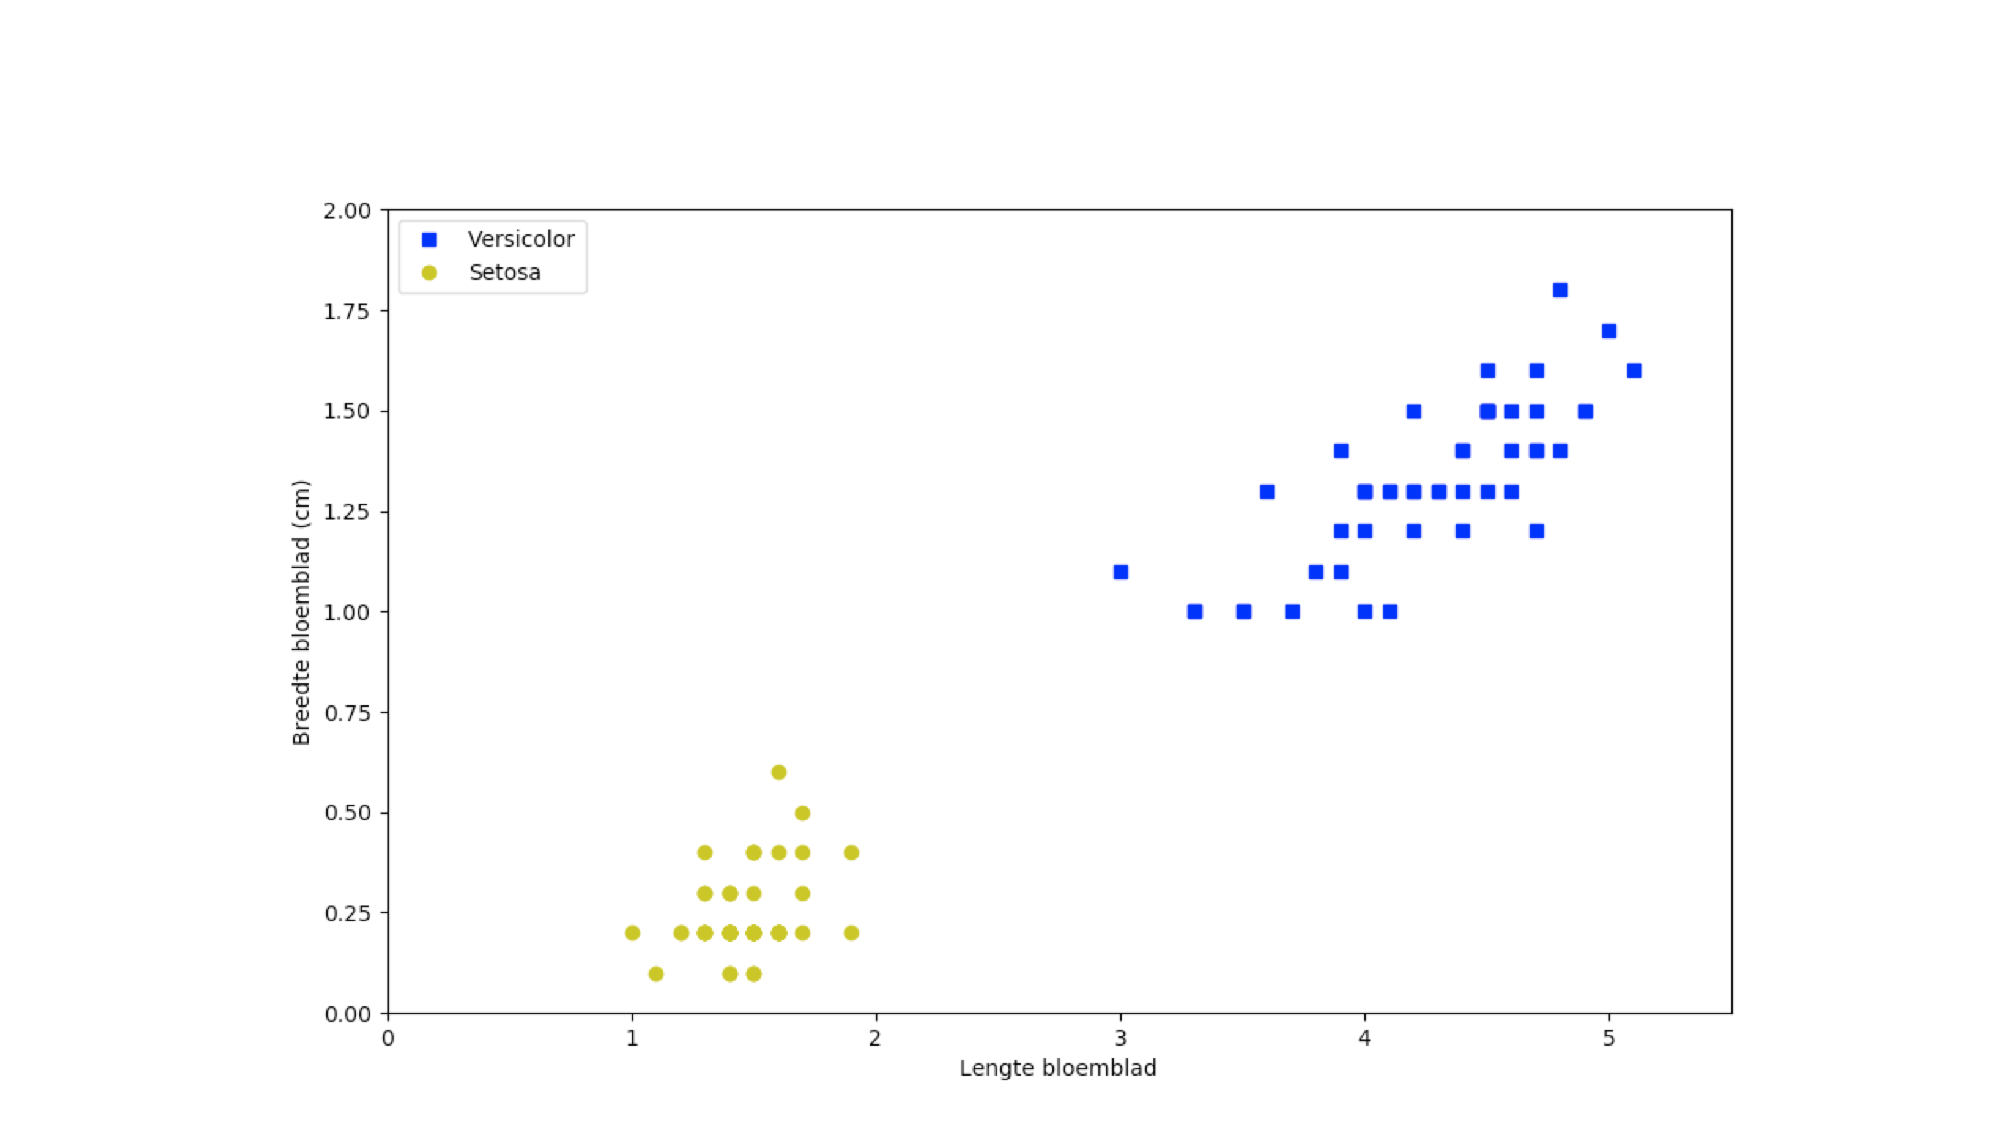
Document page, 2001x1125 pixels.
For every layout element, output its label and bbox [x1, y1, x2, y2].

picture [258, 185, 1742, 1091]
